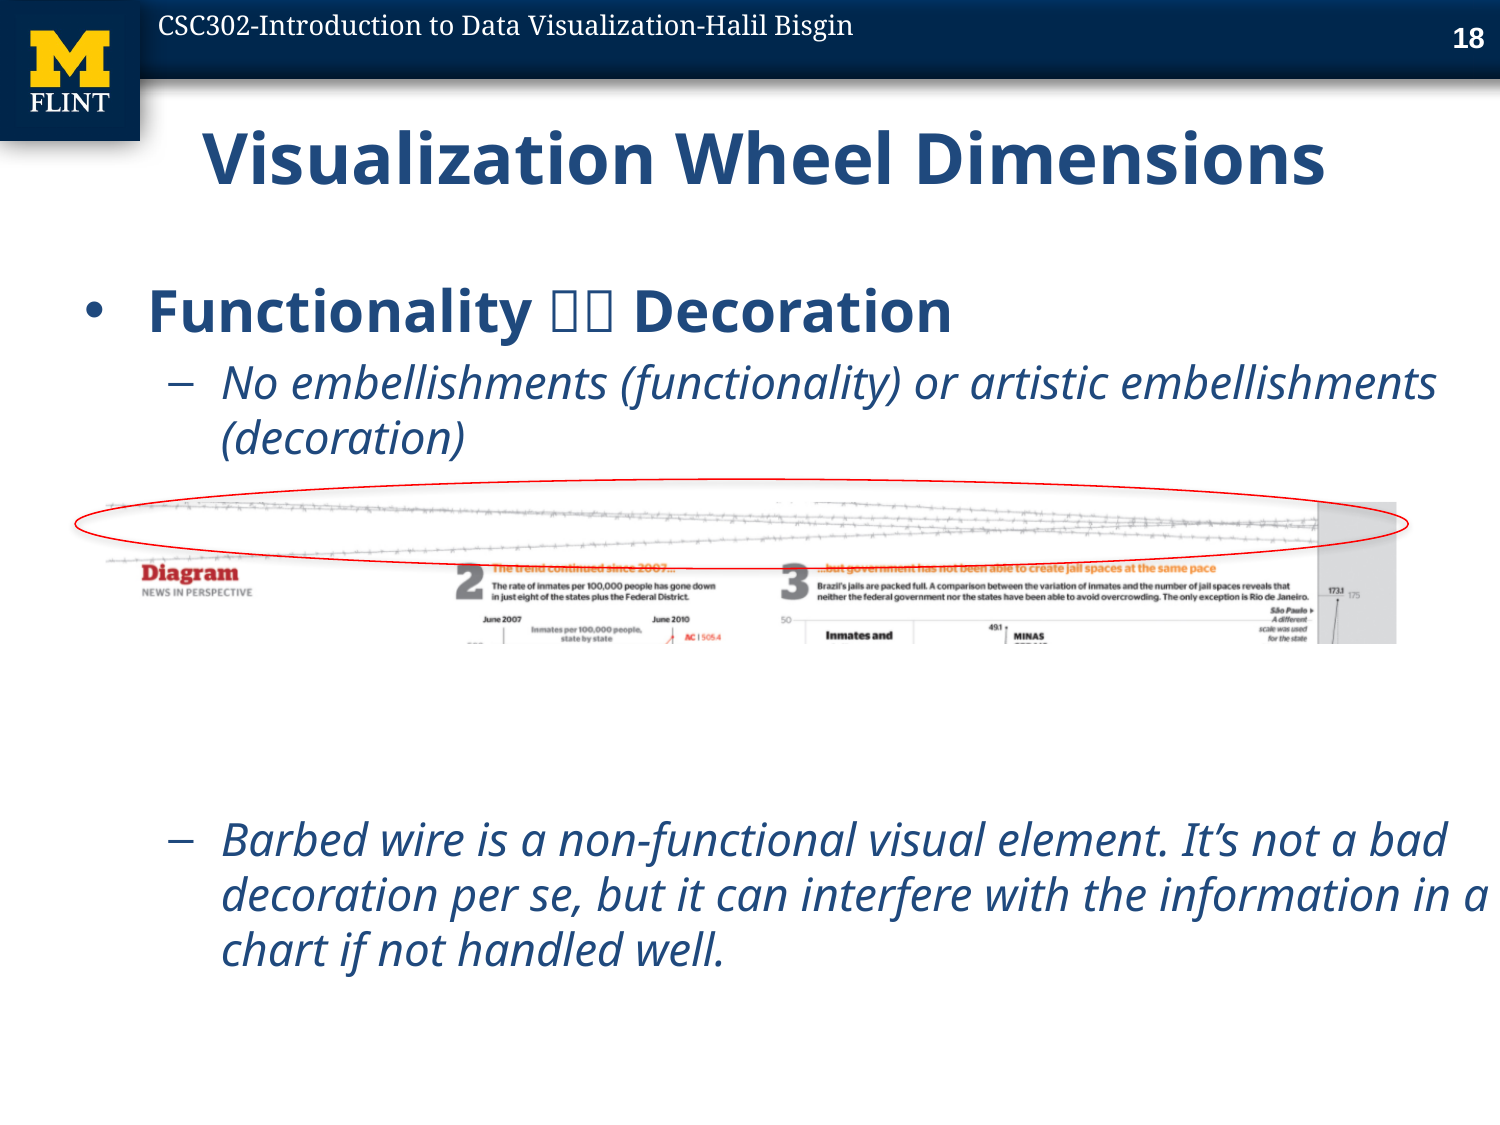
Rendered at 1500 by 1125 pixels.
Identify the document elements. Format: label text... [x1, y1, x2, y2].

title Visualization Wheel Dimensions [73, 109, 1457, 263]
picture [0, 0, 1500, 1122]
picture [89, 478, 1409, 644]
slide_number 18 [1149, 6, 1500, 67]
list Functionality  Decoration No embellishments (functionality) or artistic embellishments (decoration) Barbed wire is a non-functional visual element. It’s not a bad decoration per se, but it can interfere with the information in a chart if not handled well. [75, 269, 1500, 990]
text_box [74, 515, 84, 533]
